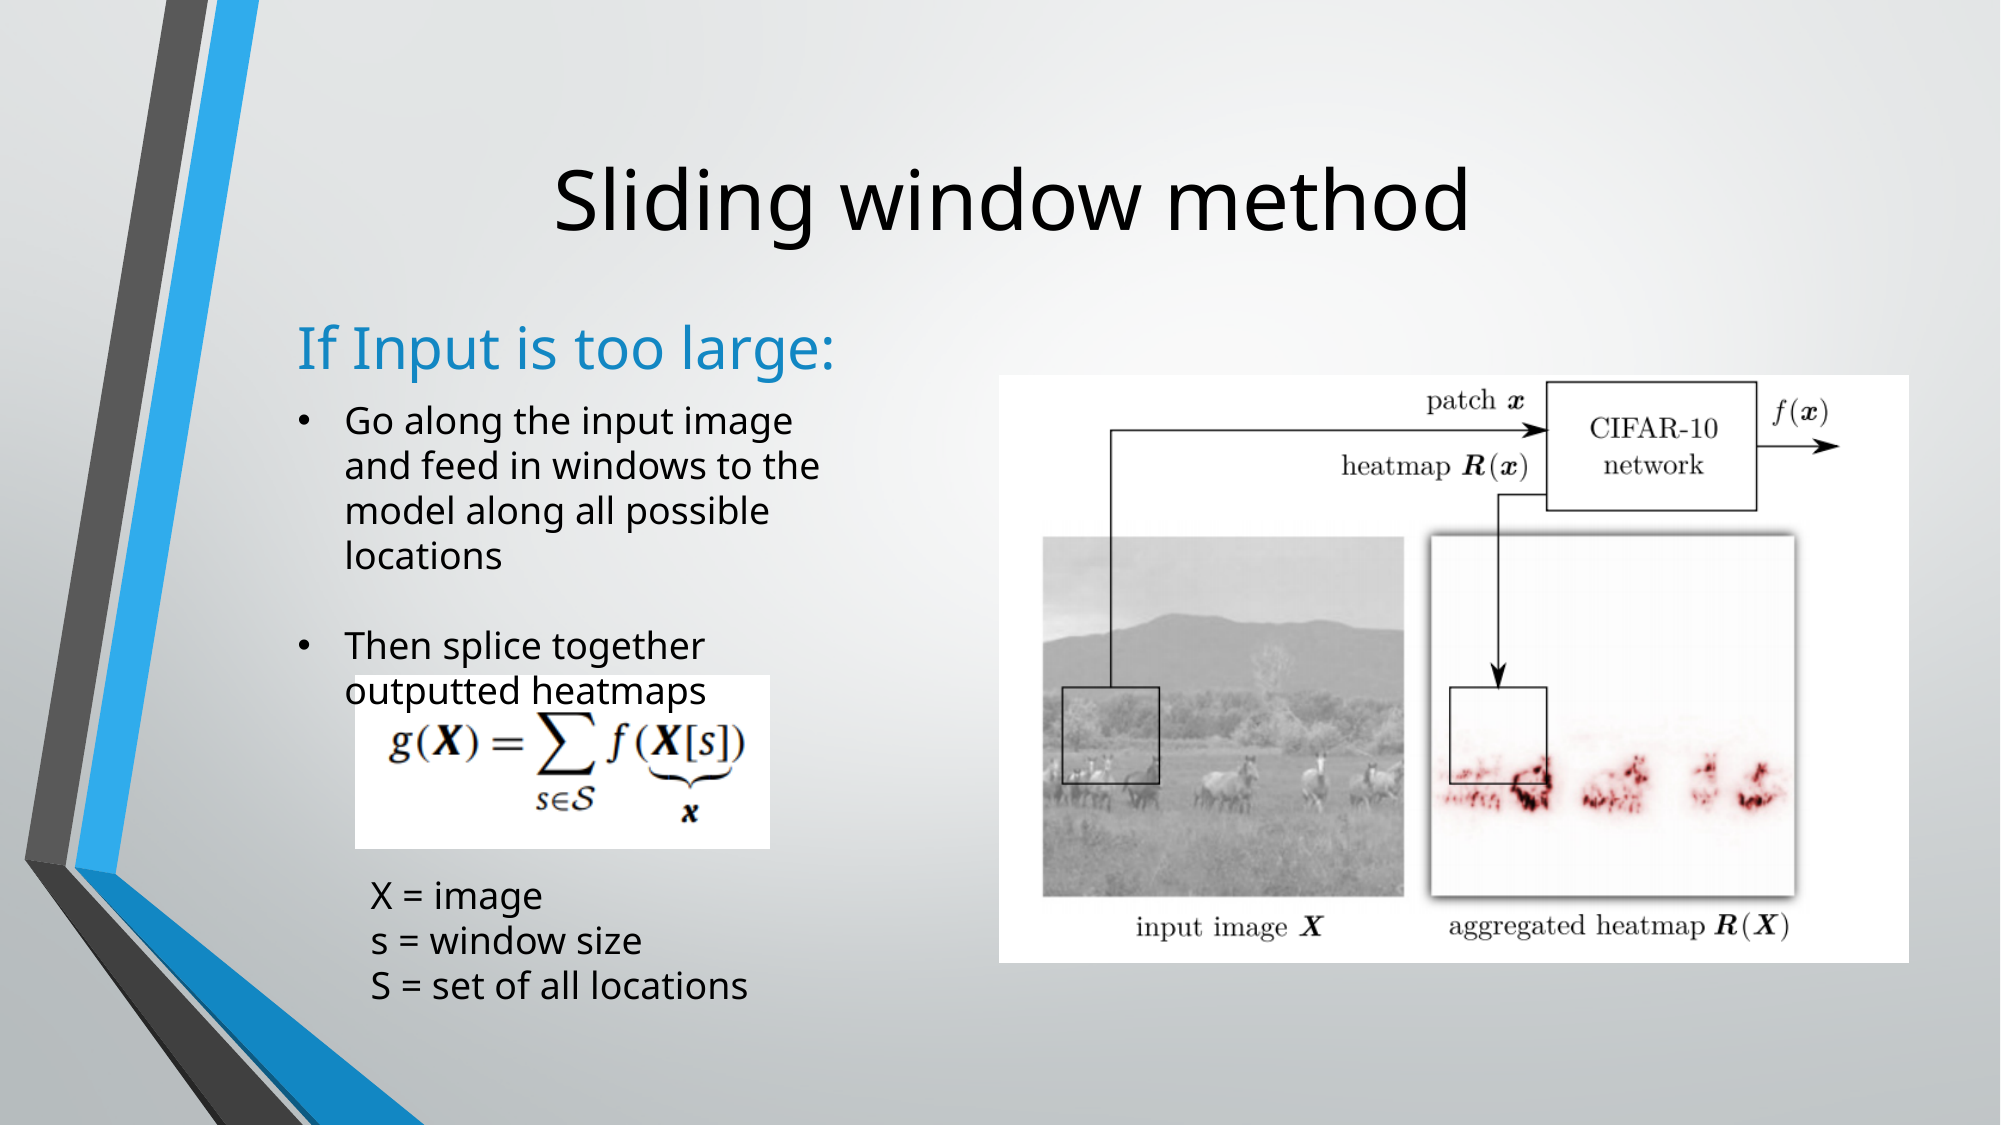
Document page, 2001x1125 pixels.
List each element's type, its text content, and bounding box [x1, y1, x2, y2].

list If Input is too large: [282, 294, 1038, 389]
title Sliding window method [191, 53, 1836, 341]
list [999, 375, 1910, 963]
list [355, 675, 770, 850]
text_box Go along the input image and feed in windows to the model along all possible locations Then splice together outputted heatmaps [282, 389, 857, 720]
text_box X = image s = window size S = set of all locations [355, 865, 806, 1061]
